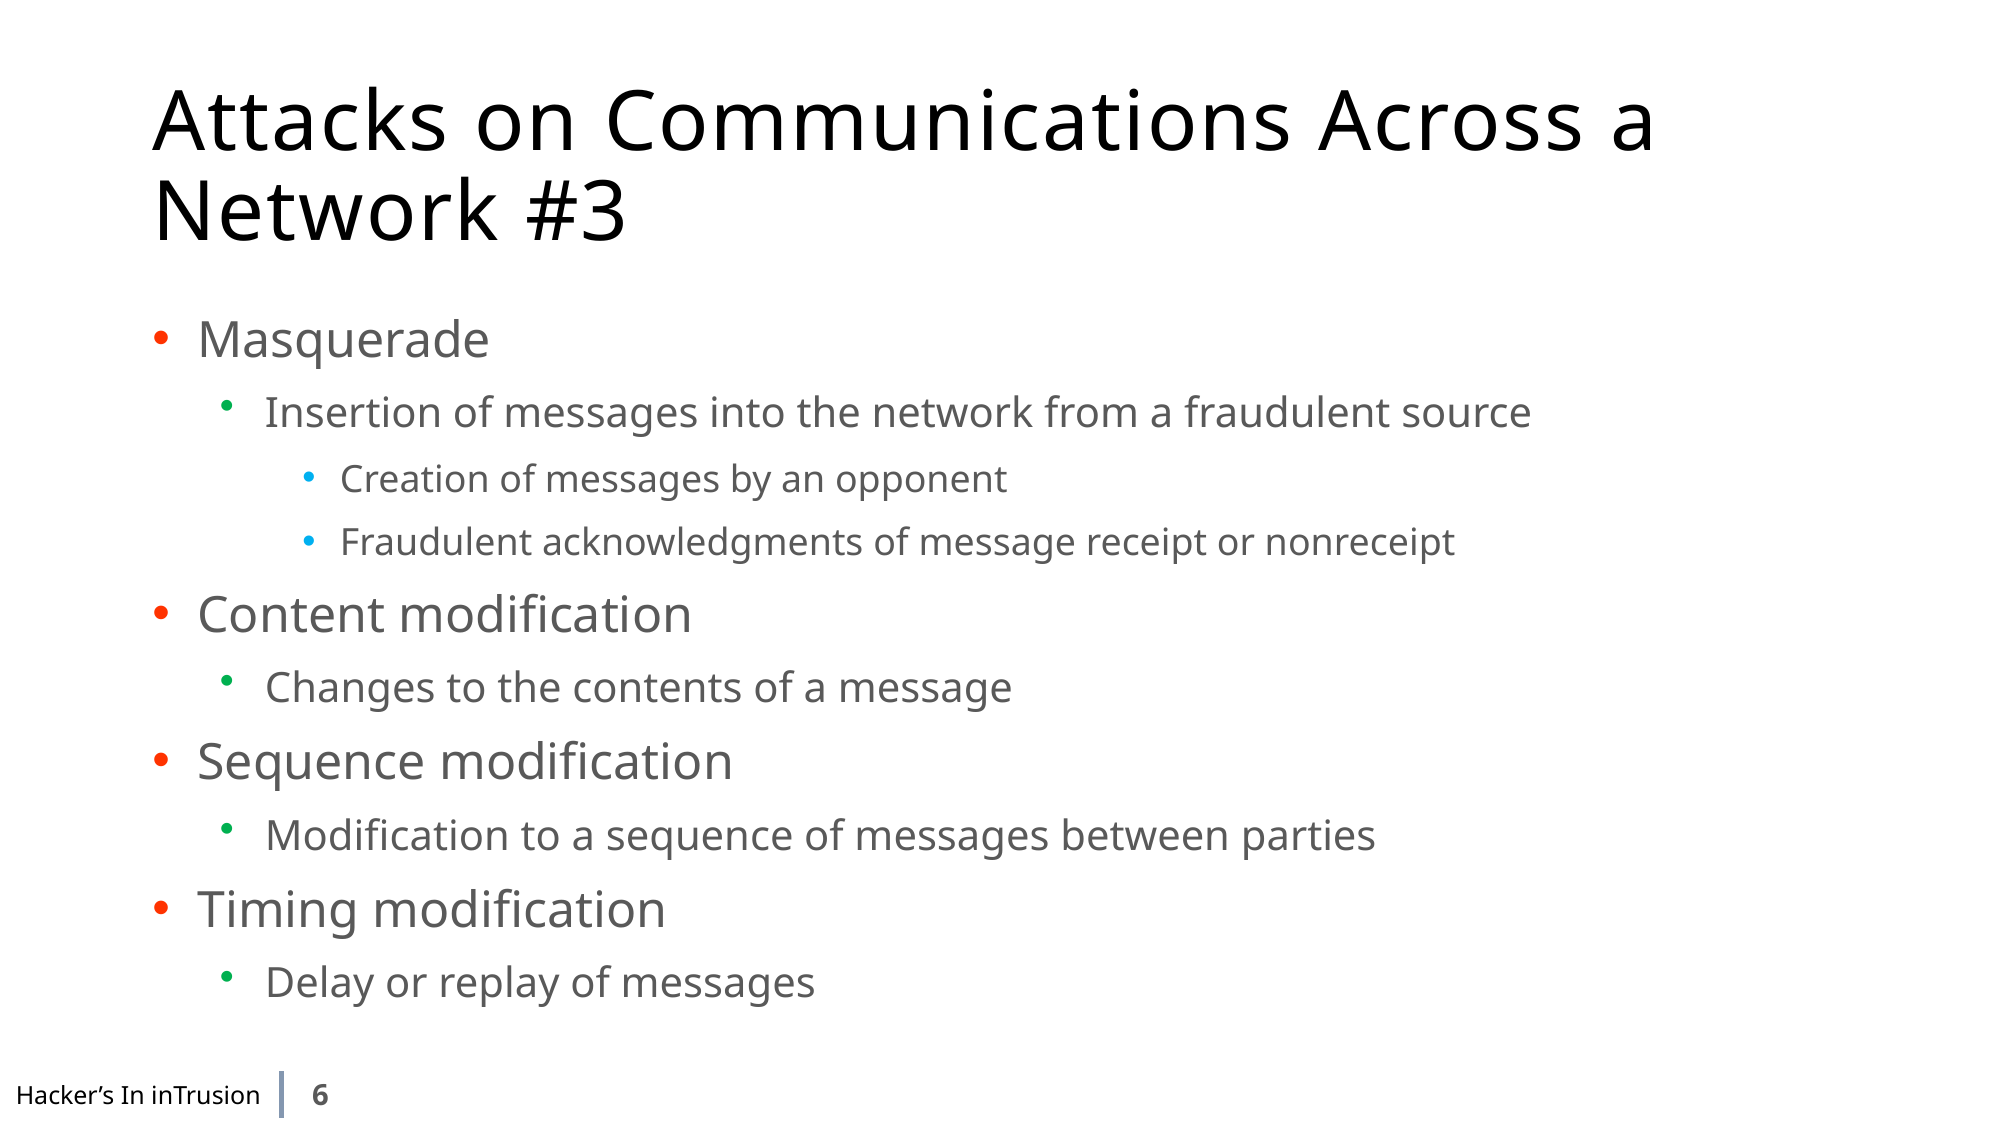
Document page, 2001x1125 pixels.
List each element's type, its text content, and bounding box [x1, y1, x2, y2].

title Attacks on Communications Across a Network #3 [137, 59, 1863, 278]
list Masquerade Insertion of messages into the network from a fraudulent source Creation of messages by an opponent Fraudulent acknowledgments of message receipt or nonreceipt Content modification Changes to the contents of a message Sequence modification Modification to a sequence of messages between parties Timing modification Delay or replay of messages [137, 299, 1863, 1061]
